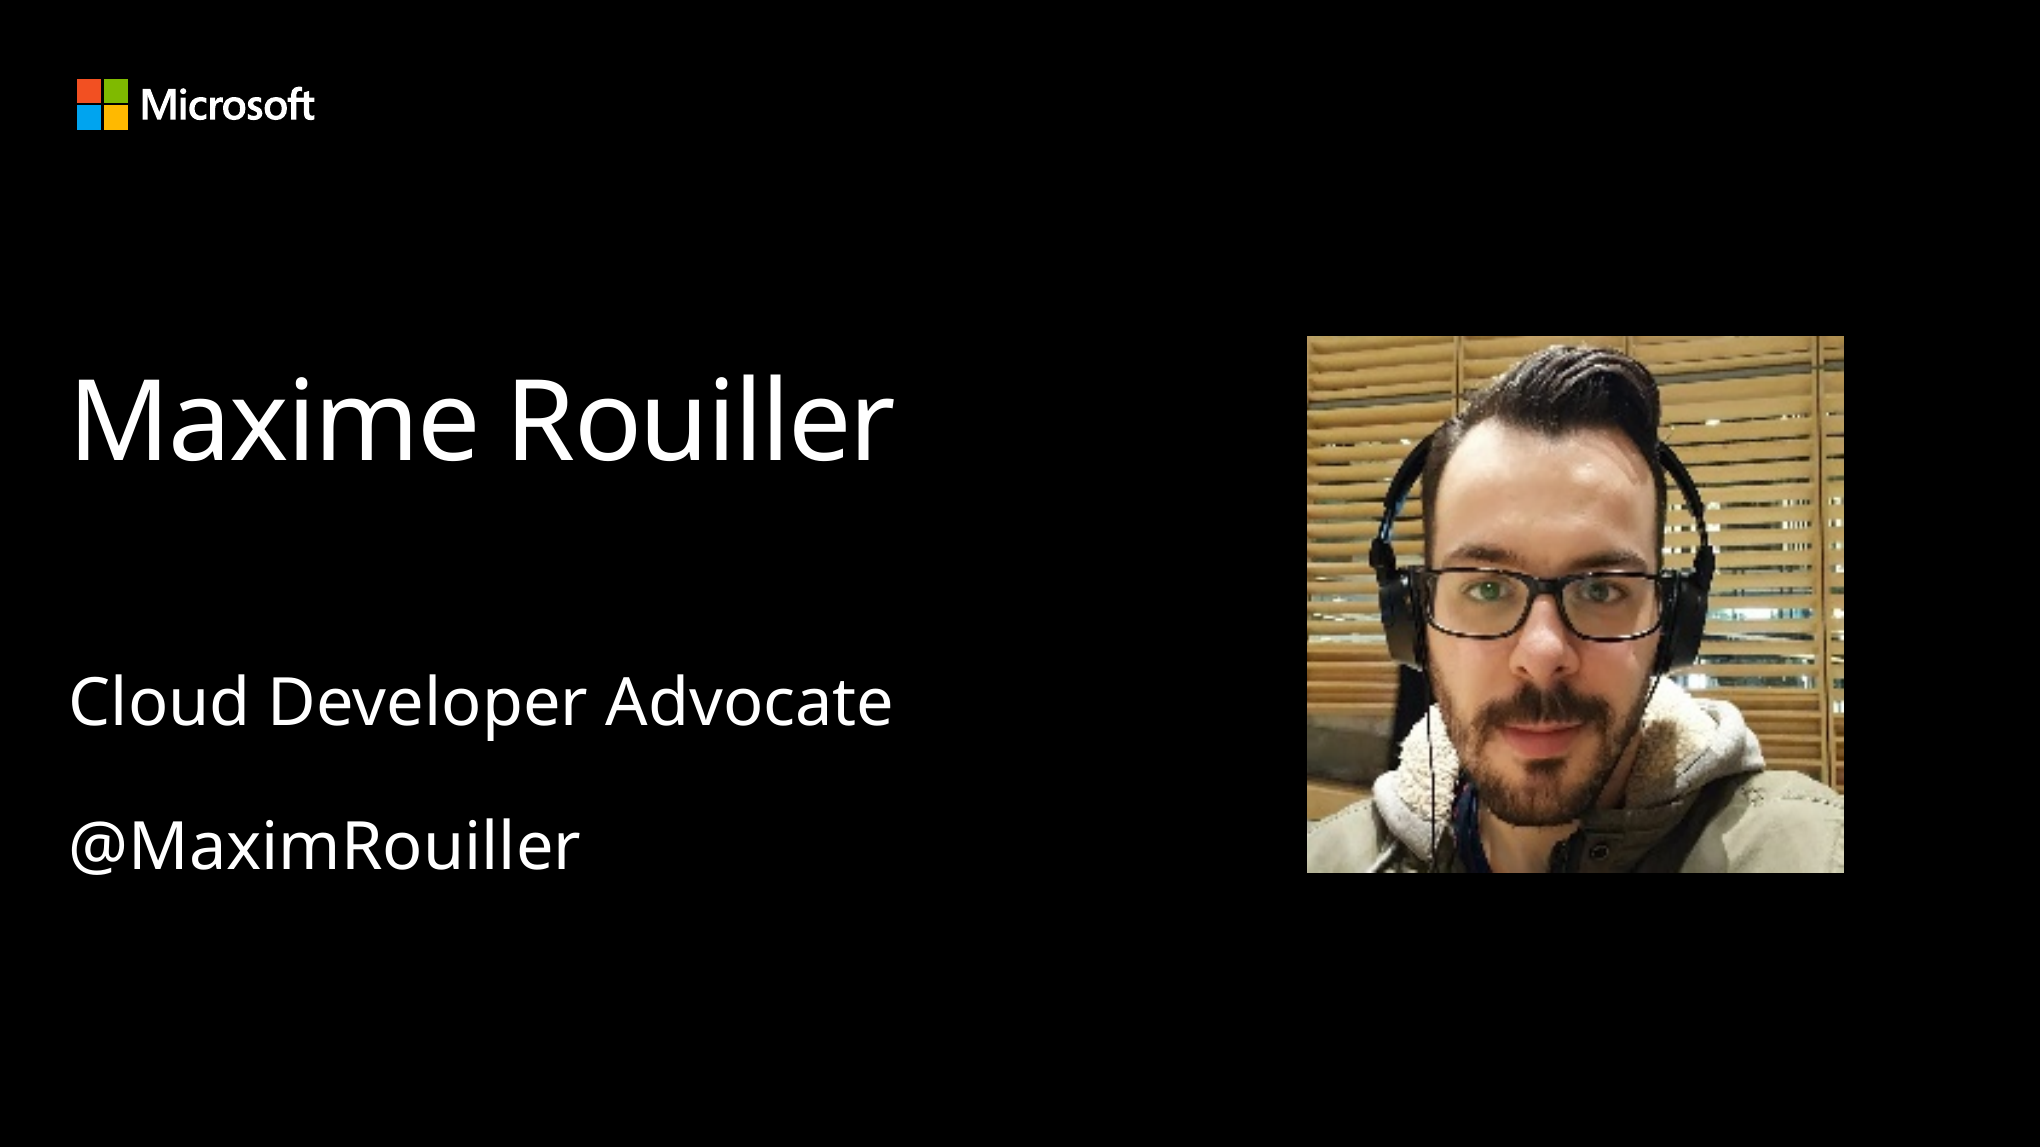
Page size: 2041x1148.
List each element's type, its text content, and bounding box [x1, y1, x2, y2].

picture [1307, 335, 1844, 873]
list Cloud Developer Advocate @MaximRouiller [44, 649, 1095, 950]
title Maxime Rouiller [45, 348, 1096, 649]
